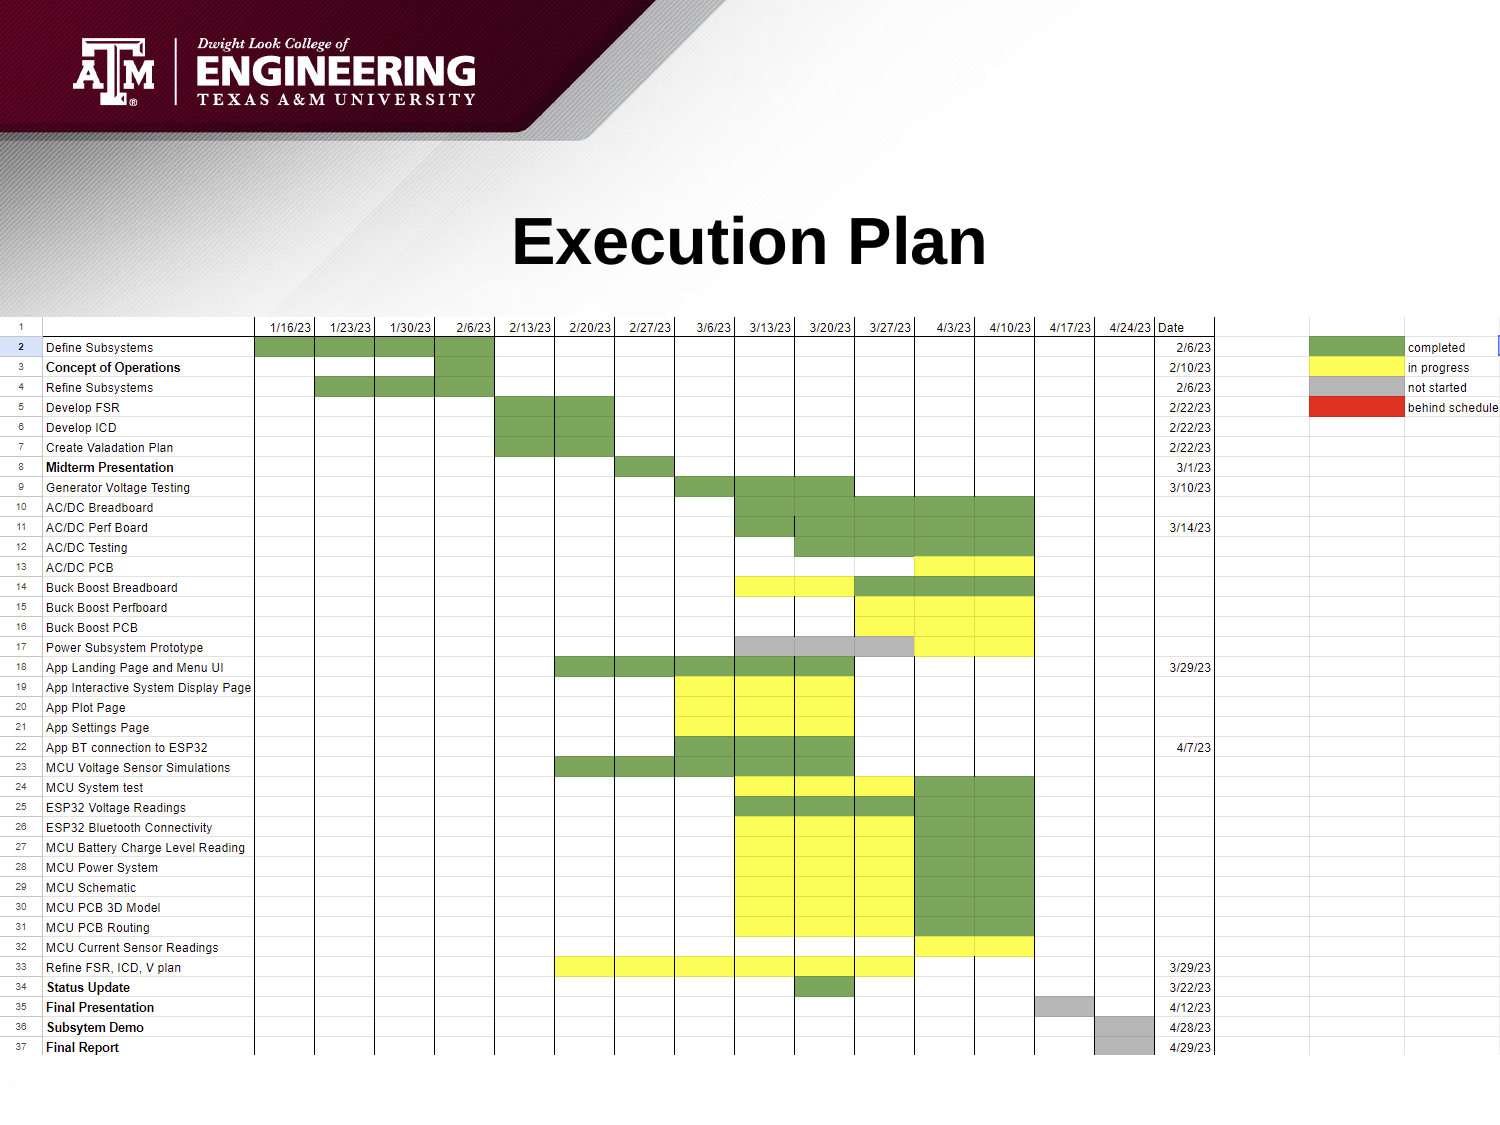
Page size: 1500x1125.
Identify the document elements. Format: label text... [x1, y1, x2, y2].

title Execution Plan [75, 172, 1425, 304]
picture [0, 0, 1500, 1125]
